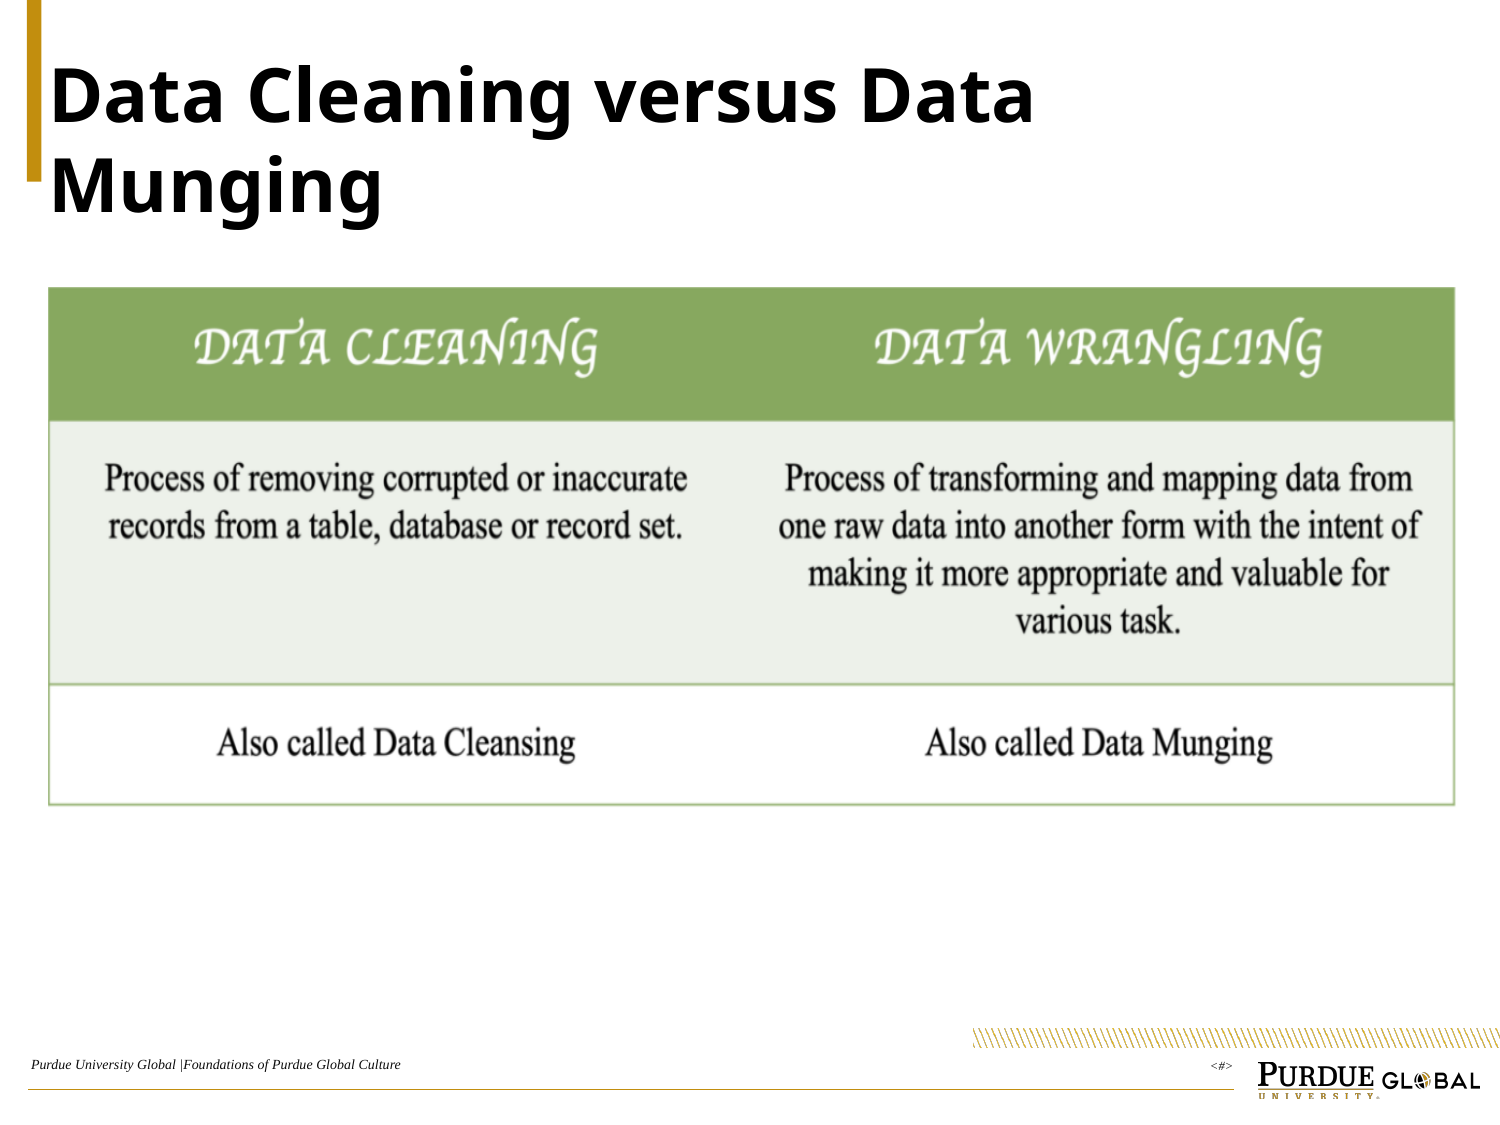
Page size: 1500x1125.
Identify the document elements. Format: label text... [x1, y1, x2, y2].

text_box Data Cleaning versus Data Munging [48, 48, 1357, 164]
picture [972, 1028, 1500, 1049]
picture [48, 286, 1459, 809]
text_box Purdue University Global |Foundations of Purdue Global Culture [15, 1047, 495, 1081]
picture [1258, 1062, 1480, 1099]
